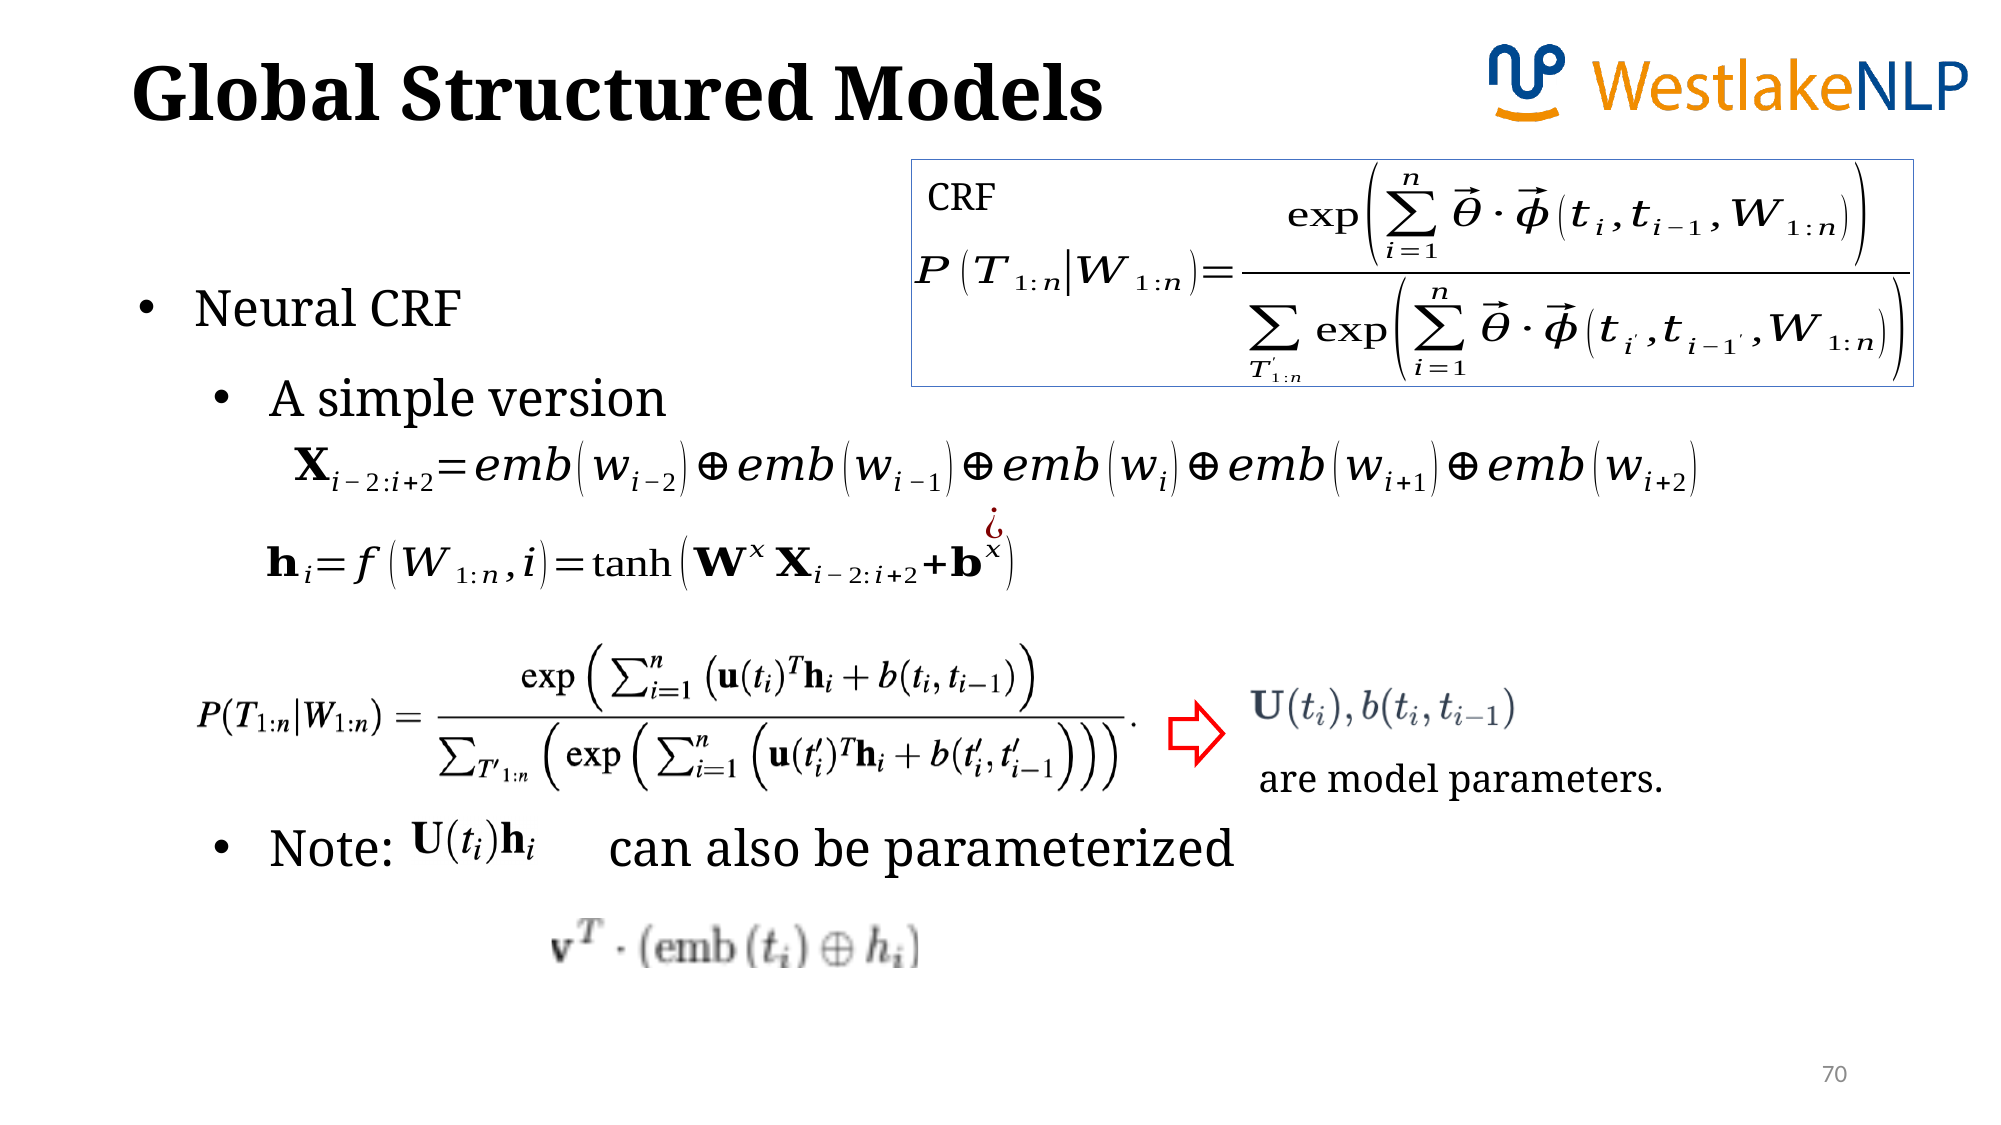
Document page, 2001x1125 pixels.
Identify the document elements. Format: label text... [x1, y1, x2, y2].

text_box Global Structured Models [115, 37, 1310, 143]
slide_number 70 [1412, 1042, 1863, 1103]
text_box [911, 159, 1913, 386]
text_box Neural CRF A simple version Note: can also be parameterized [123, 238, 1607, 1064]
picture [191, 634, 1145, 799]
text_box [1169, 701, 1225, 766]
text_box are model parameters. [1243, 747, 1687, 808]
picture [551, 918, 919, 968]
picture [1243, 674, 1530, 740]
picture [1459, 0, 2000, 170]
picture [411, 816, 538, 865]
